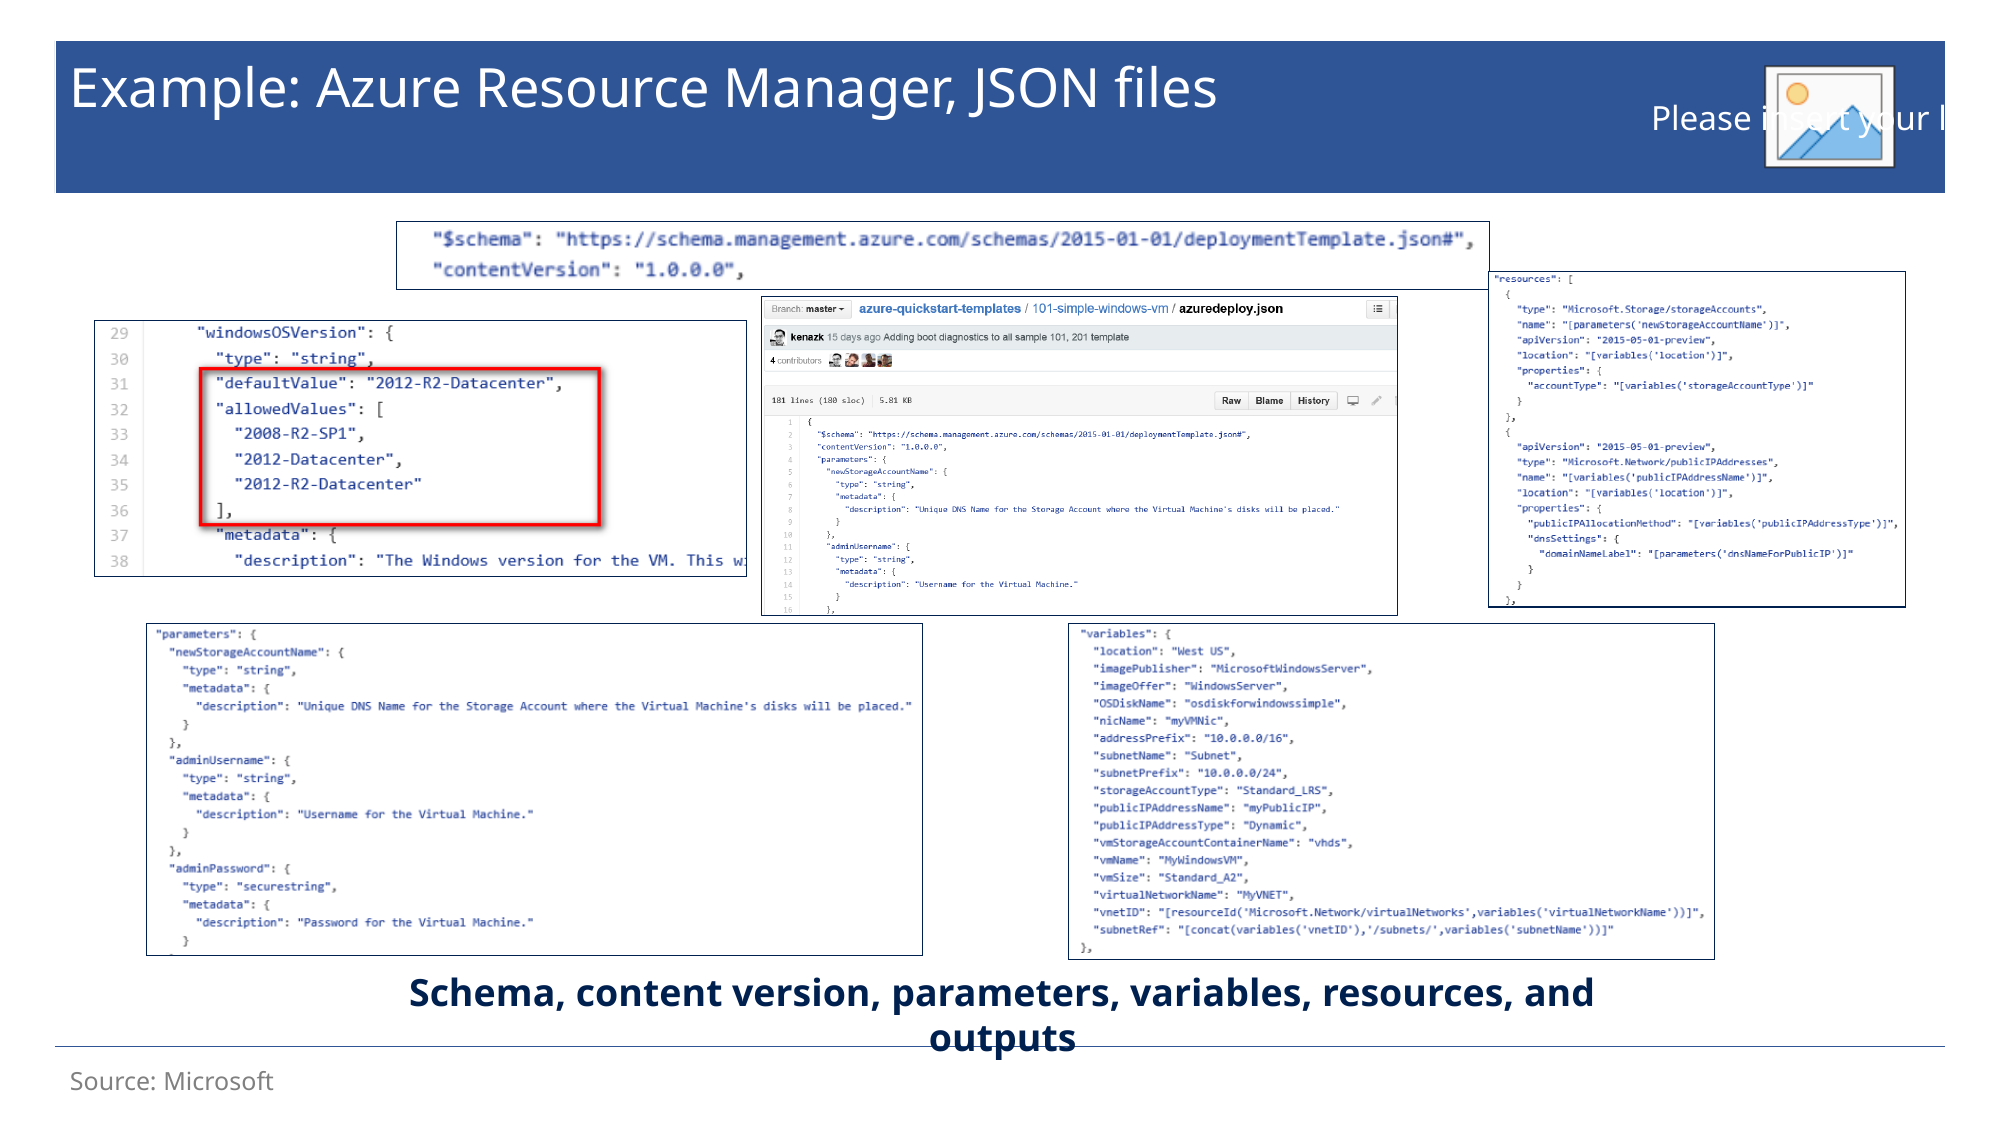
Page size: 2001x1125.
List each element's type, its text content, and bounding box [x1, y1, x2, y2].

picture [1069, 624, 1715, 960]
list Source: Microsoft [54, 1045, 1738, 1117]
text_box Schema, content version, parameters, variables, resources, and outputs [343, 961, 1662, 1066]
picture [396, 221, 1905, 607]
picture [1714, 45, 1946, 188]
picture [95, 321, 746, 577]
picture [146, 624, 923, 956]
title Example: Azure Resource Manager, JSON files [54, 45, 1714, 188]
picture [762, 297, 1398, 616]
